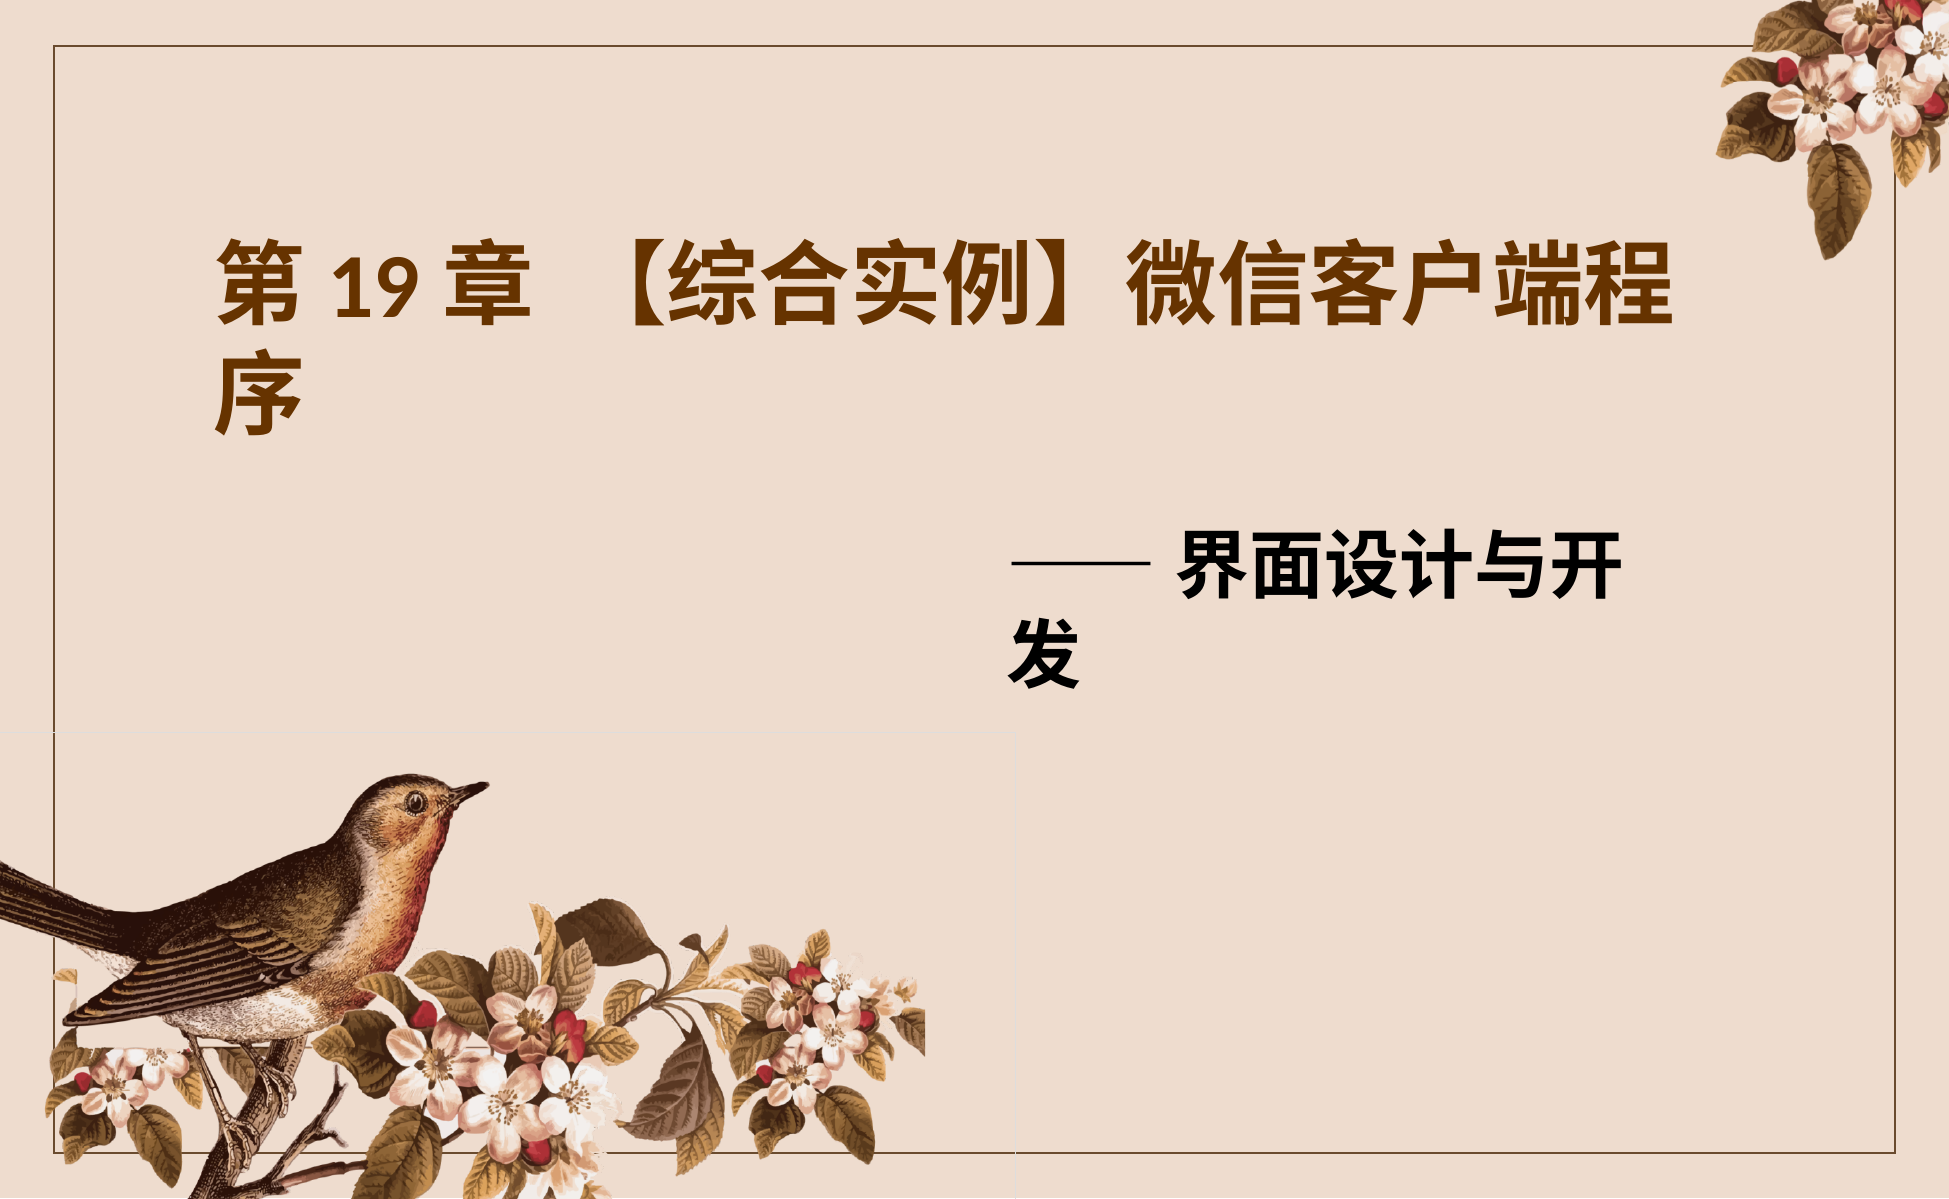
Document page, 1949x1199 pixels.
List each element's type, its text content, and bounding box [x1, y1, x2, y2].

picture [0, 733, 1015, 1199]
text_box 第19章 【综合实例】微信客户端程序 [198, 218, 1750, 453]
picture [1654, 0, 1949, 306]
text_box ——界面设计与开发 [991, 510, 1693, 706]
